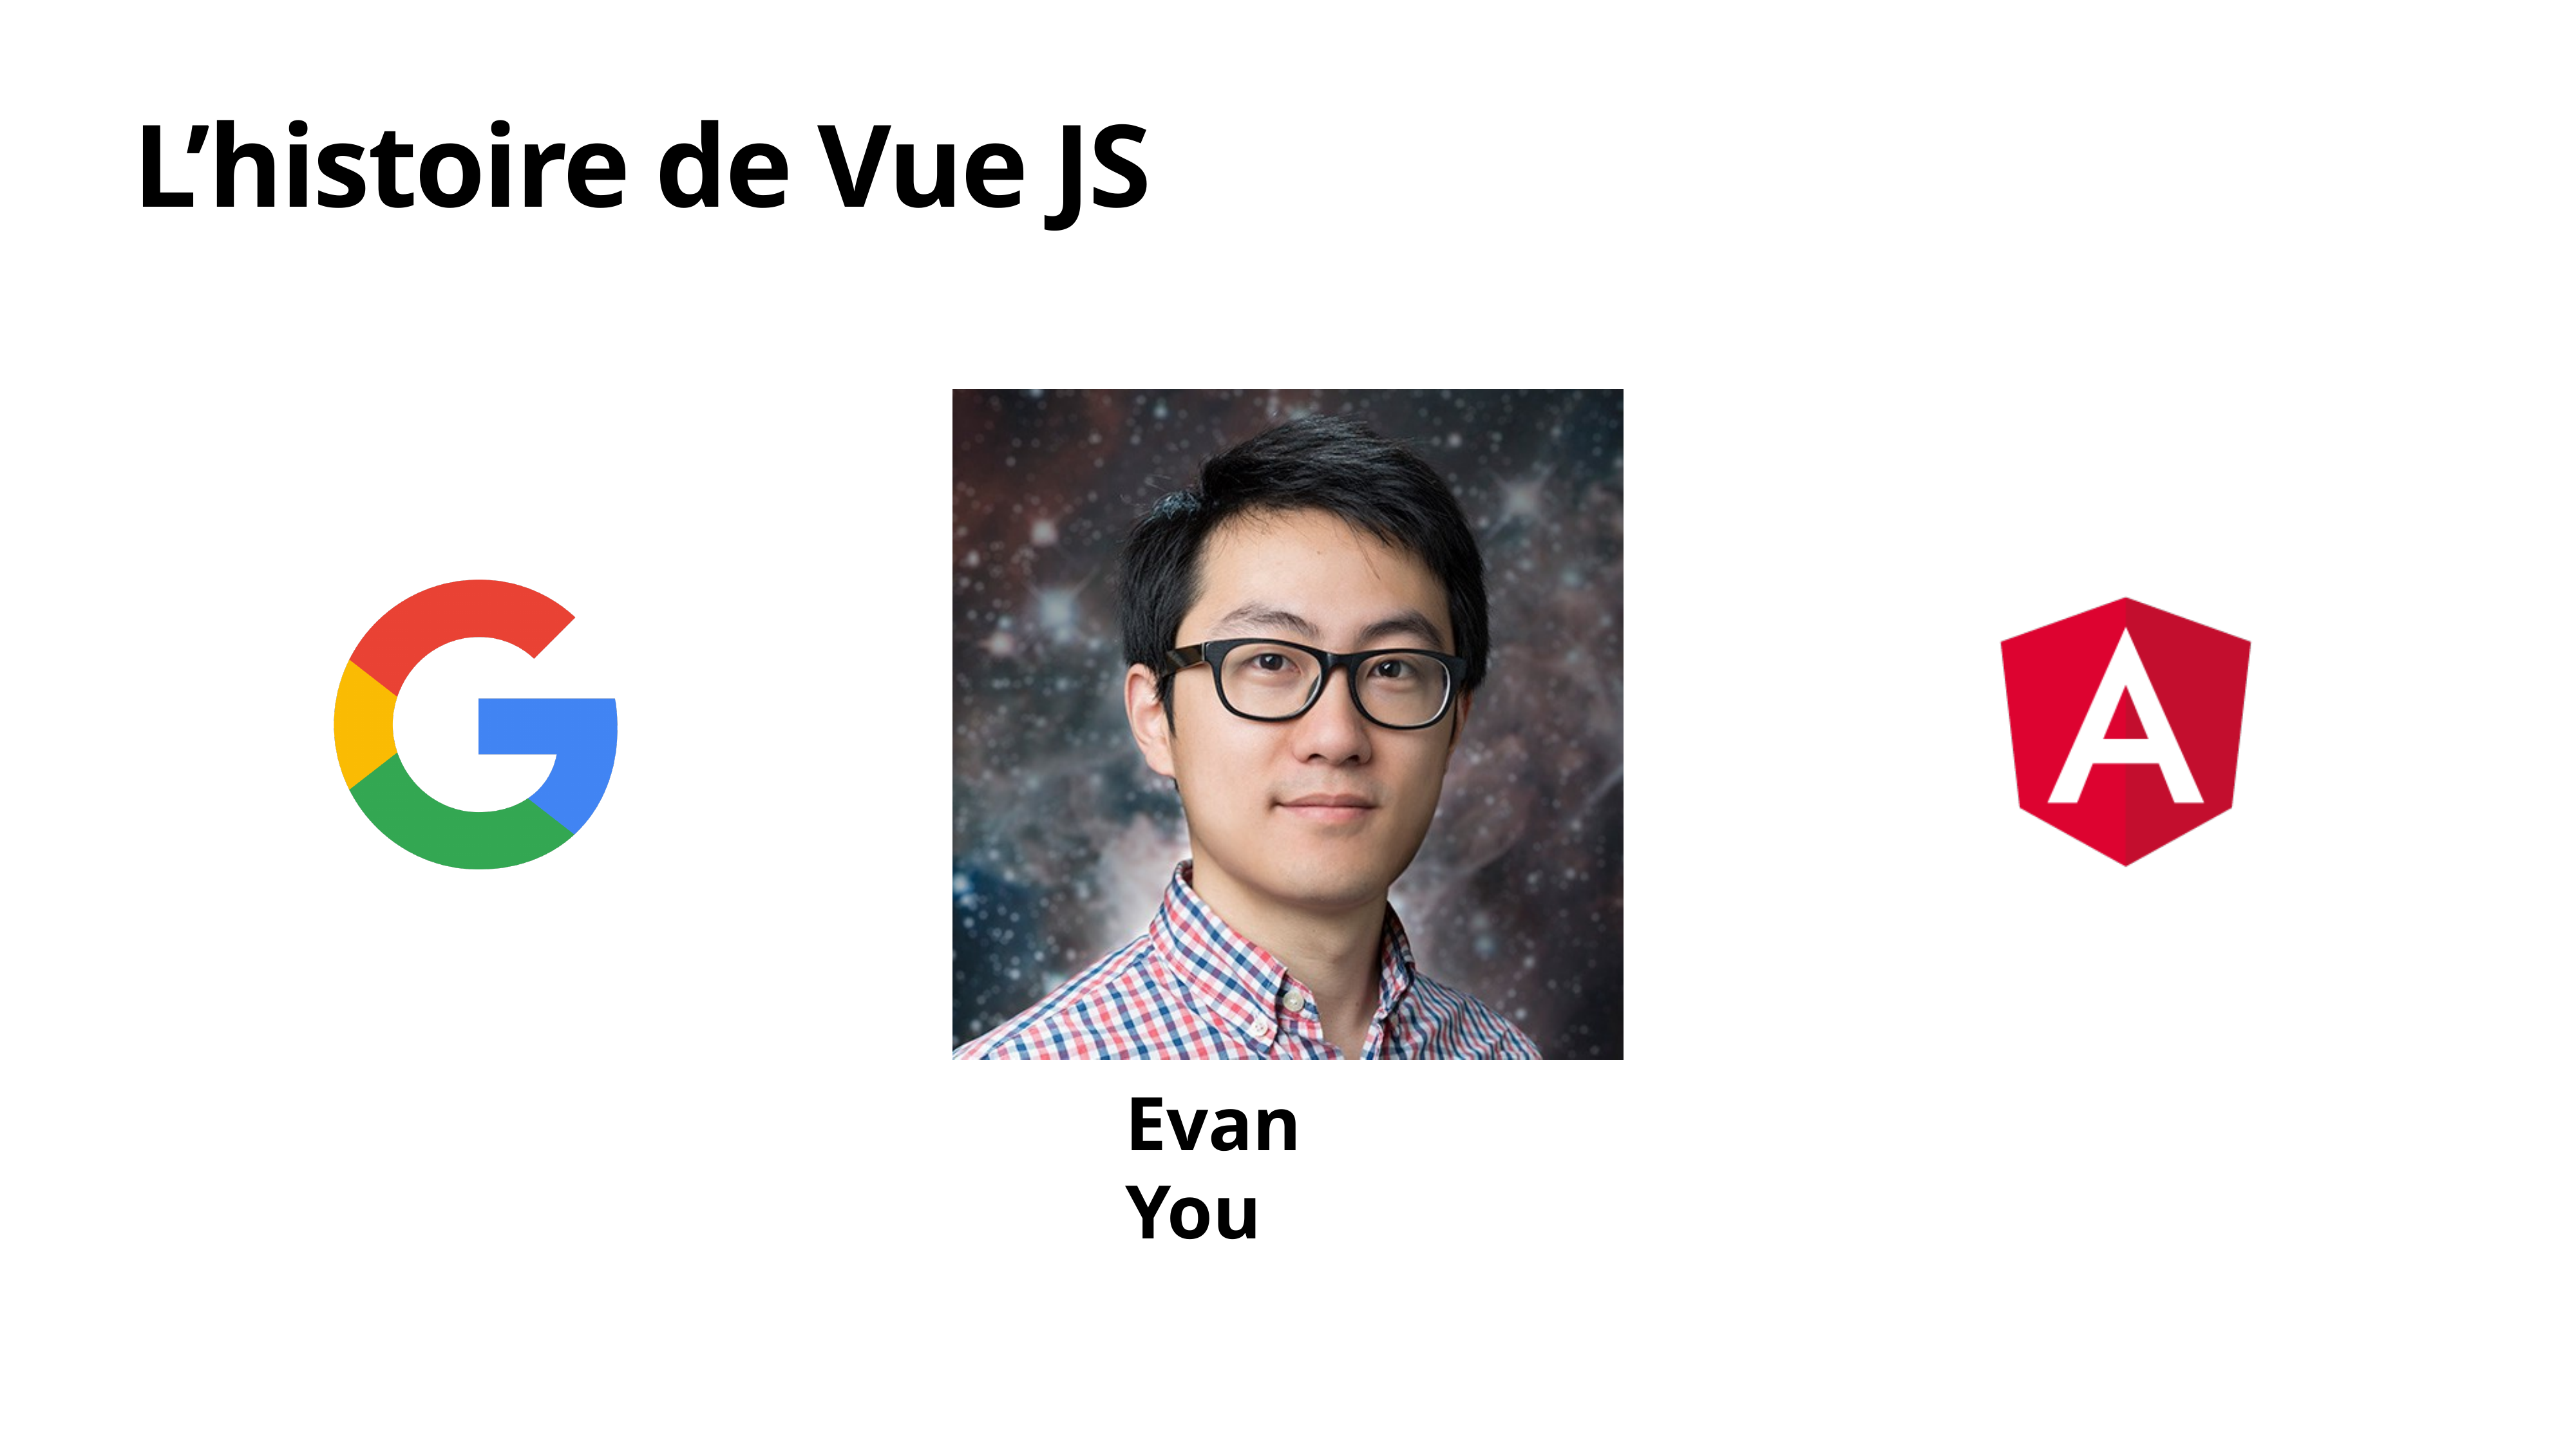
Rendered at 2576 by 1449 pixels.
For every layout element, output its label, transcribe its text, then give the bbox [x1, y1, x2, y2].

picture [952, 388, 1624, 1061]
picture [1958, 556, 2295, 893]
picture [333, 580, 618, 869]
list Evan You [1120, 1071, 1456, 1171]
title L’histoire de Vue JS [127, 113, 2449, 266]
